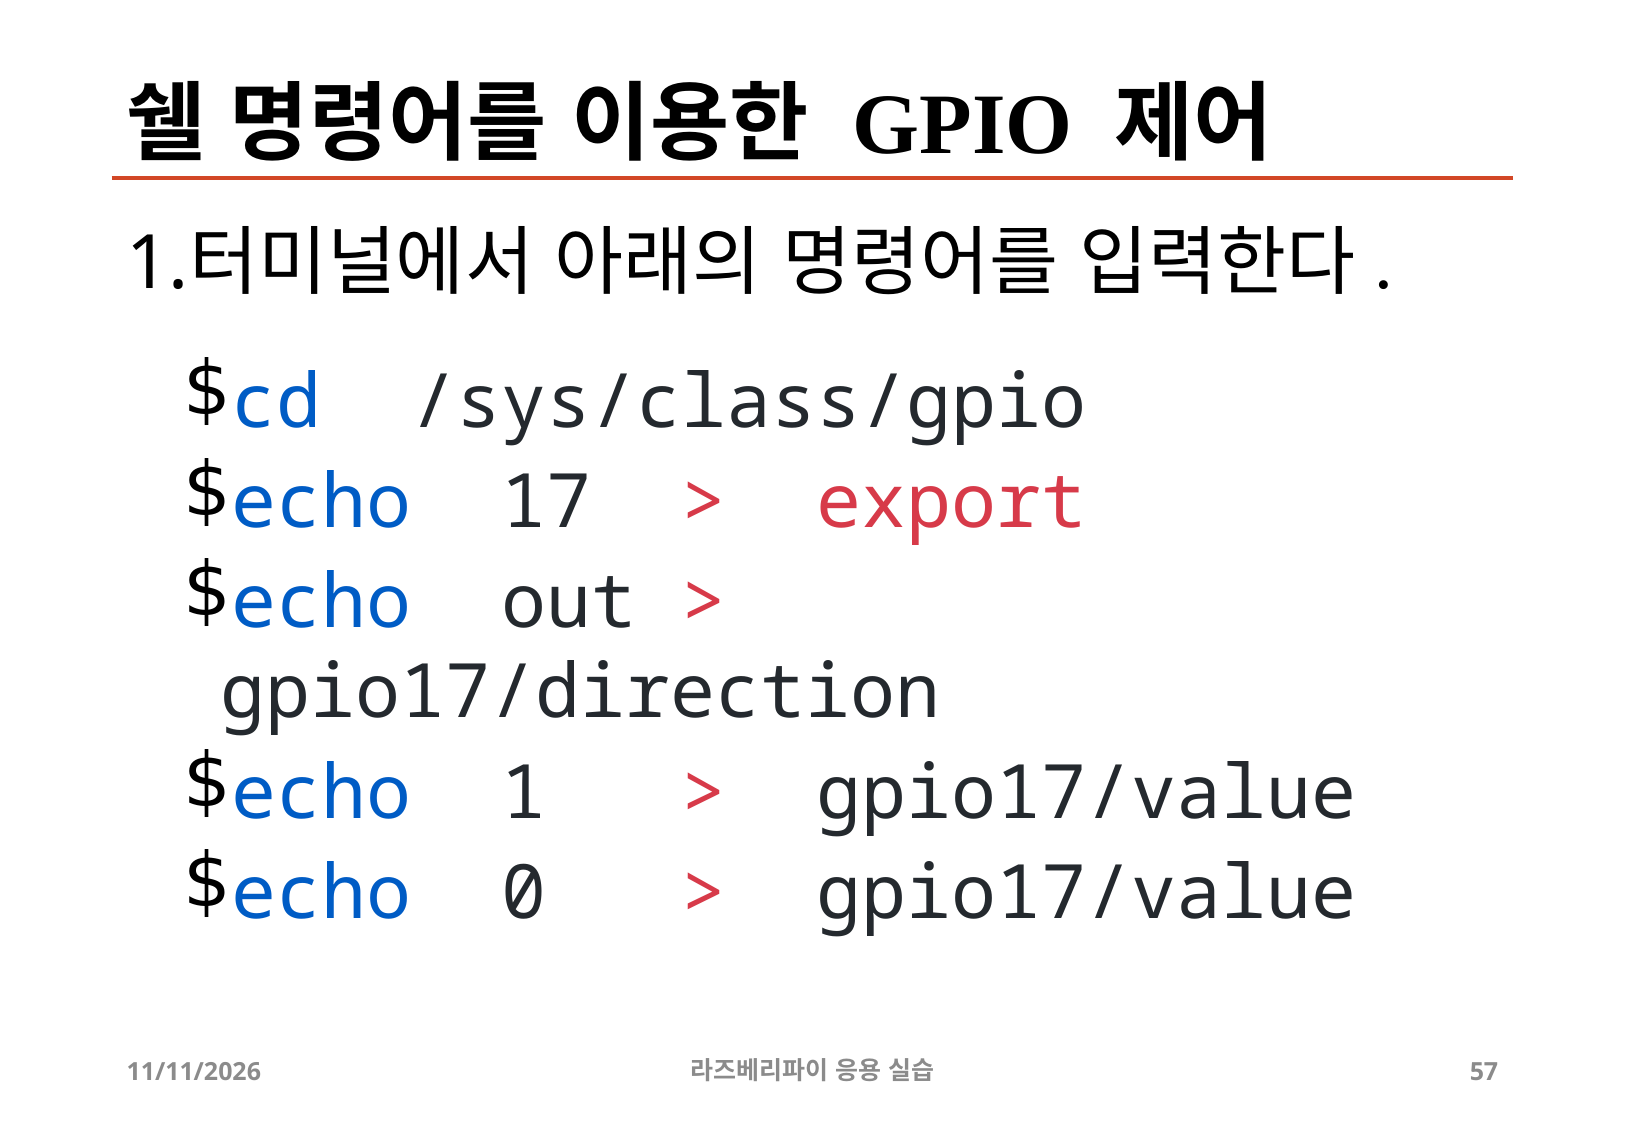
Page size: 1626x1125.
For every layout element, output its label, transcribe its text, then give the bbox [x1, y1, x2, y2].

slide_number 57 [1147, 1042, 1514, 1103]
footer 라즈베리파이 응용 실습 [538, 1042, 1087, 1103]
title 쉘 명령어를 이용한 GPIO 제어 [111, 59, 1514, 179]
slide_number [111, 1042, 478, 1103]
list 터미널에서 아래의 명령어를 입력한다. cd /sys/class/gpio echo 17 > export echo out > gpio17/direction echo 1 > gpio17/value echo 0 > gpio17/value [111, 205, 1514, 942]
